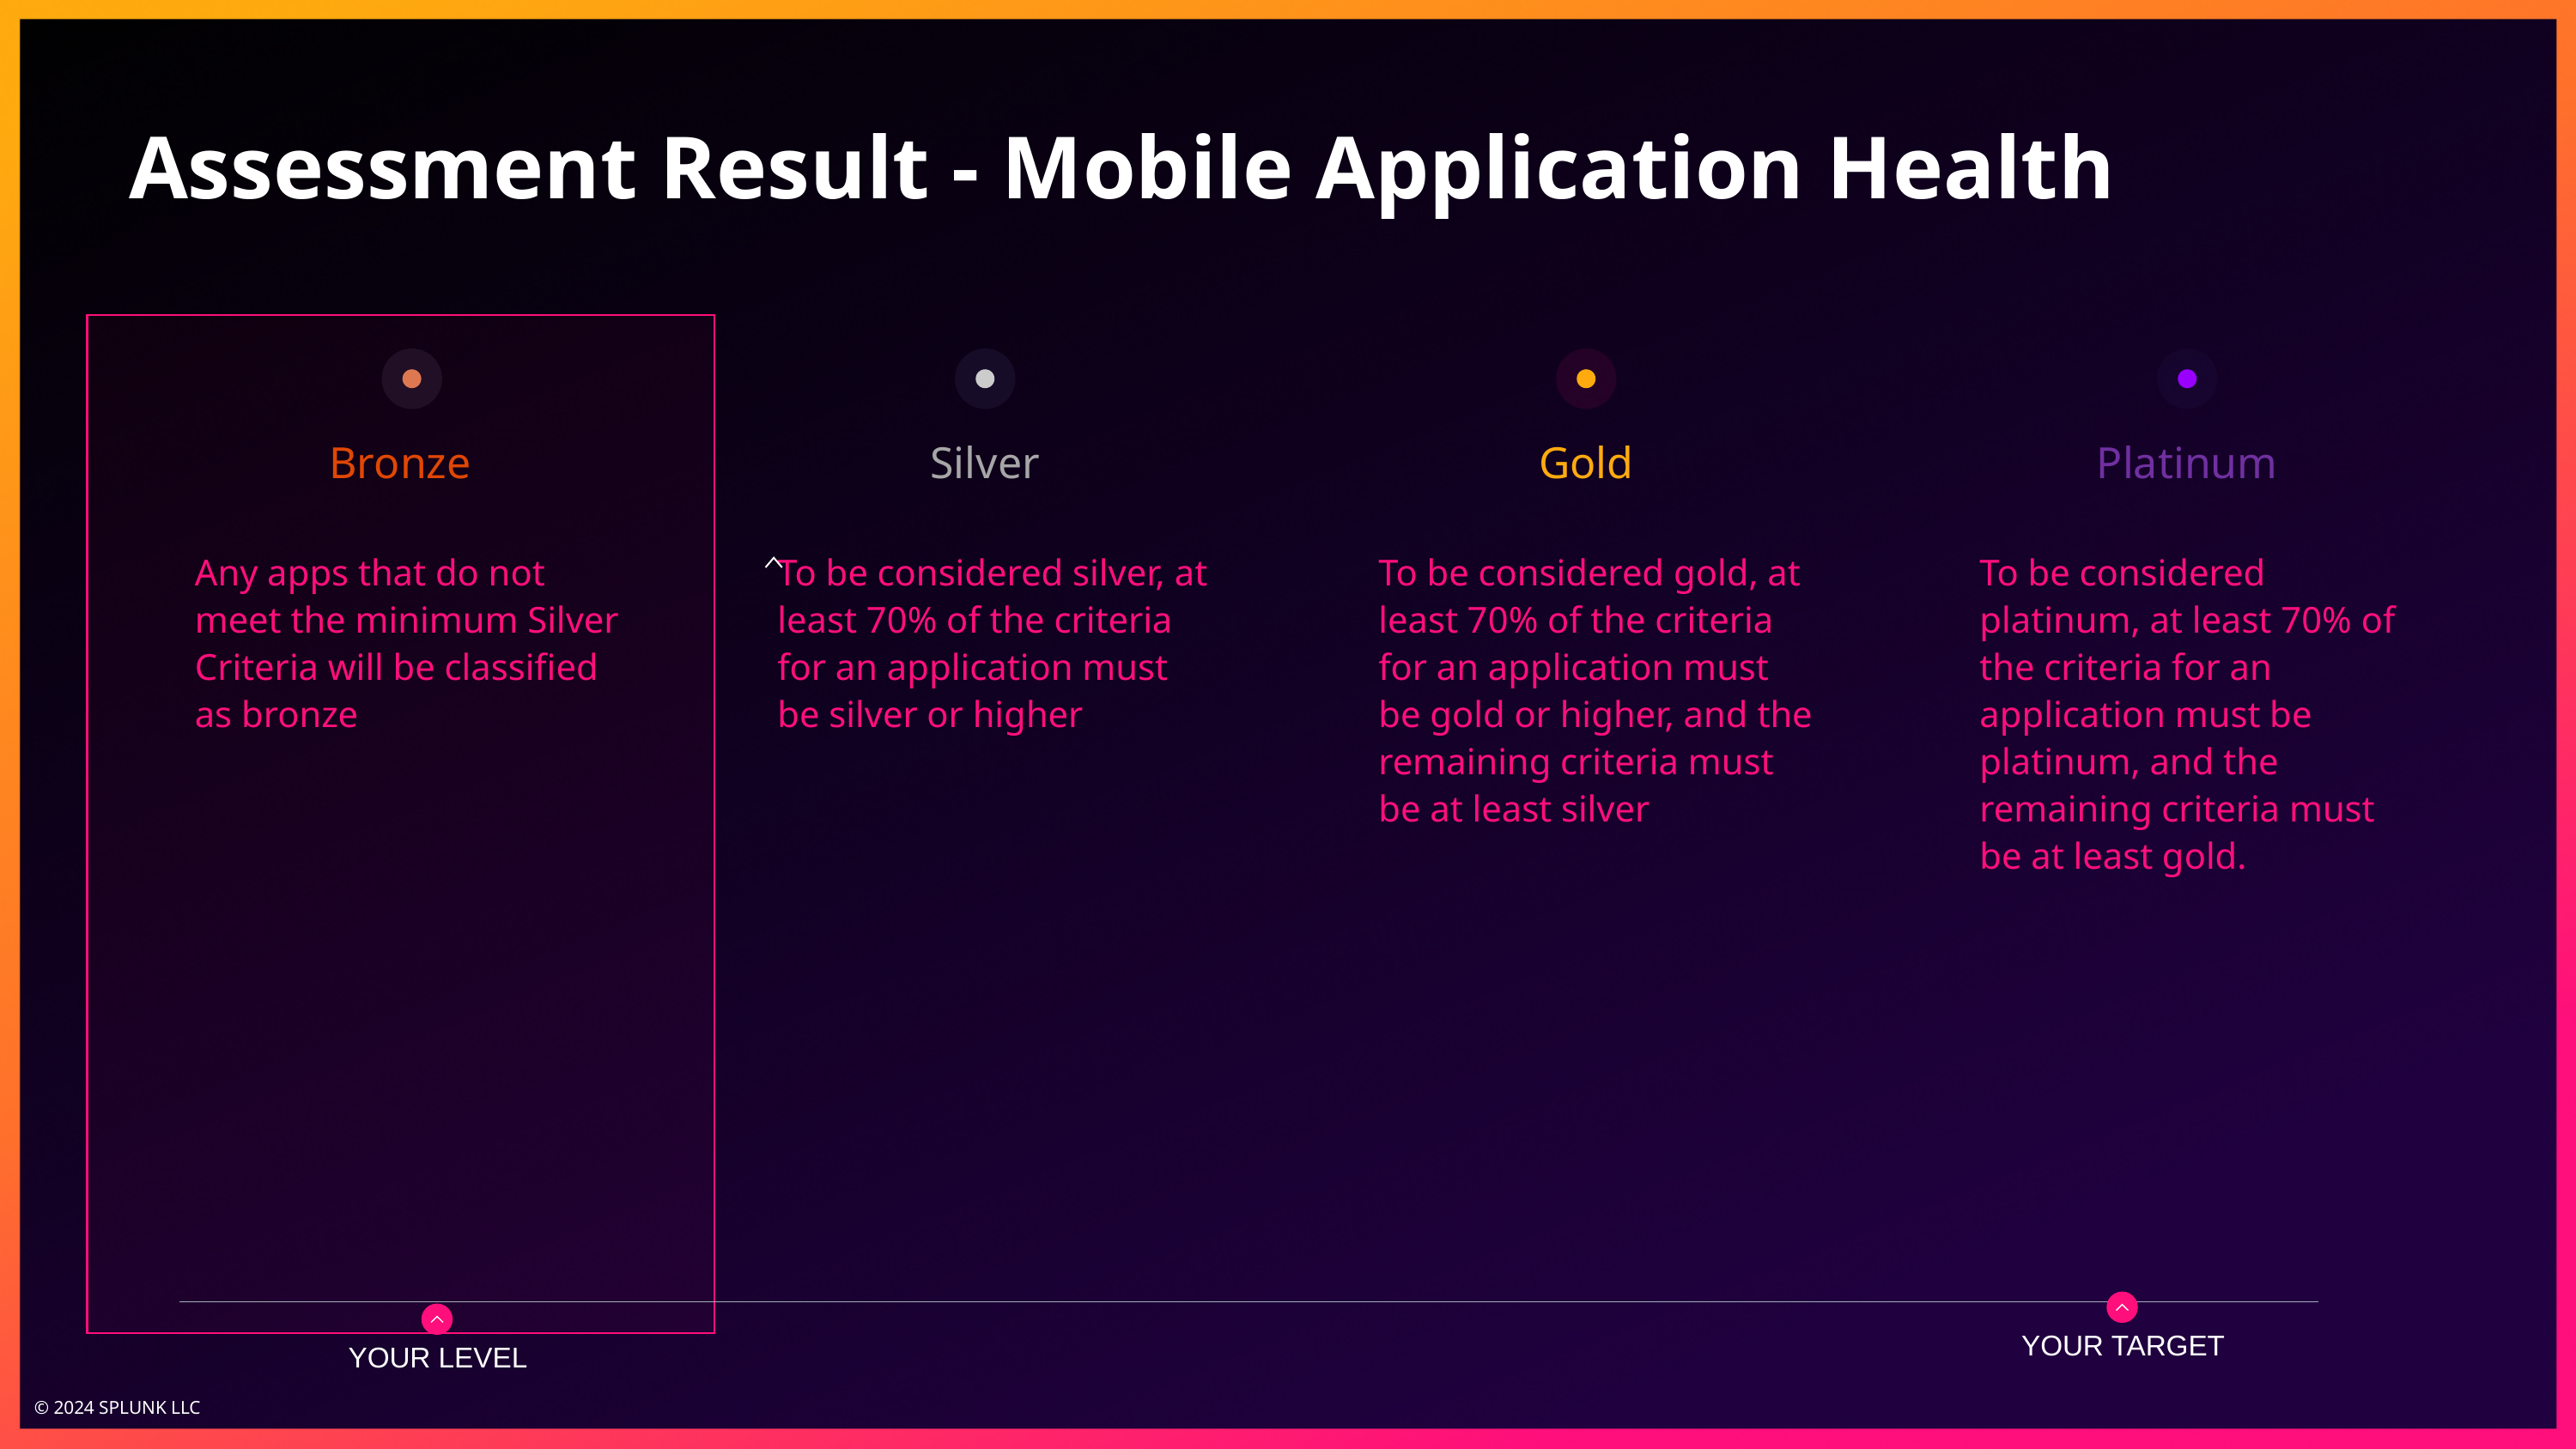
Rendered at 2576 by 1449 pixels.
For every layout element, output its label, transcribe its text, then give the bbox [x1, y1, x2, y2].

text_box To be considered platinum, at least 70% of the criteria for an application must be platinum, and the remaining criteria must be at least gold. [1965, 539, 2429, 883]
text_box To be considered silver, at least 70% of the criteria for an application must be silver or higher [788, 539, 1227, 742]
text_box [2156, 348, 2218, 409]
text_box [87, 315, 785, 1334]
title Assessment Result - Mobile Application Health [129, 129, 2447, 218]
text_box Silver [854, 428, 1116, 494]
text_box Gold [1455, 428, 1717, 494]
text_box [1555, 348, 1617, 409]
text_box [1930, 1291, 2316, 1375]
text_box To be considered gold, at least 70% of the criteria for an application must be gold or higher, and the remaining criteria must be at least silver [1364, 539, 1828, 836]
picture [0, 0, 2576, 1449]
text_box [954, 348, 1016, 409]
text_box Platinum [2056, 428, 2318, 494]
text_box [246, 1303, 631, 1387]
